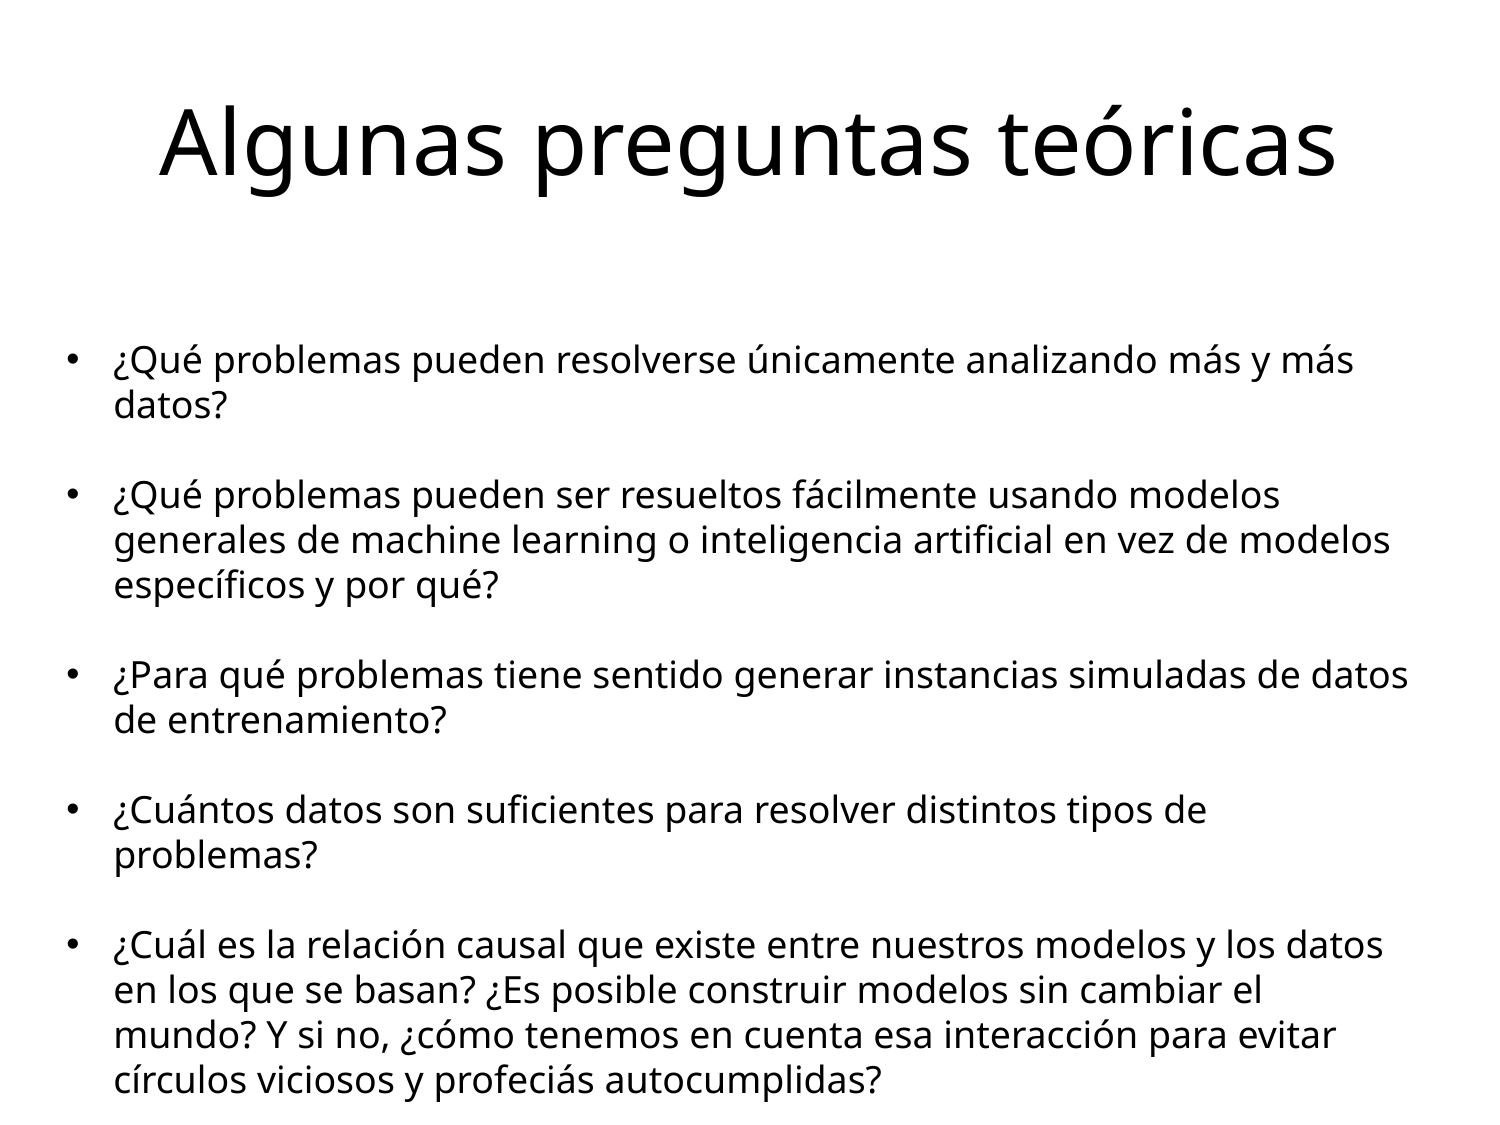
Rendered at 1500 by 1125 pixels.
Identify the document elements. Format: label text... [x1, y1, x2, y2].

text_box ¿Qué problemas pueden resolverse únicamente analizando más y más datos? ¿Qué problemas pueden ser resueltos fácilmente usando modelos generales de machine learning o inteligencia artificial en vez de modelos específicos y por qué? ¿Para qué problemas tiene sentido generar instancias simuladas de datos de entrenamiento? ¿Cuántos datos son suficientes para resolver distintos tipos de problemas? ¿Cuál es la relación causal que existe entre nuestros modelos y los datos en los que se basan? ¿Es posible construir modelos sin cambiar el mundo? Y si no, ¿cómo tenemos en cuenta esa interacción para evitar círculos viciosos y profeciás autocumplidas? Aprender algunas técnicas y heurísticas, pero también actitudes: esceptisimo, proactividad y el valor de probar y equivocarse (y darse cuenta) [51, 328, 1427, 1125]
title Algunas preguntas teóricas [75, 45, 1425, 233]
